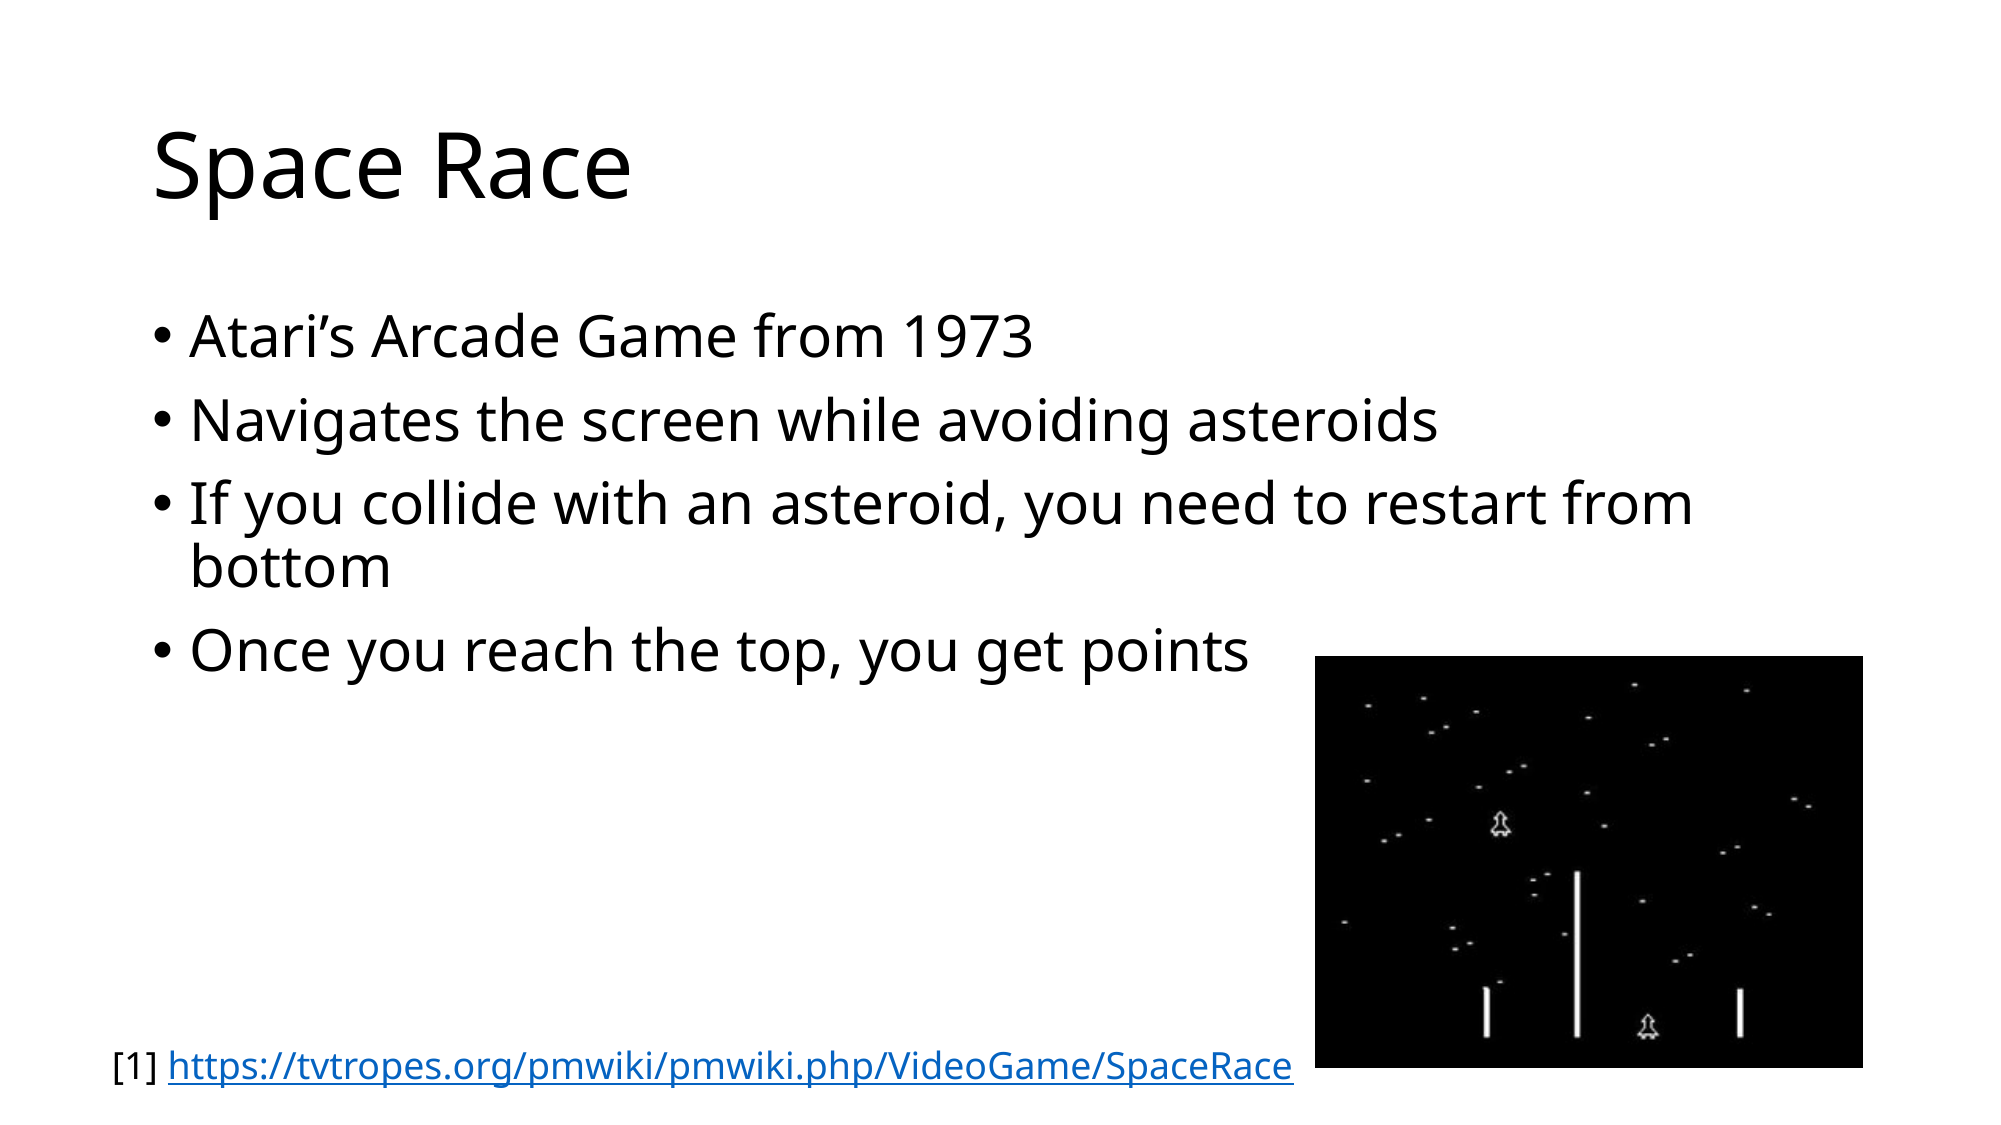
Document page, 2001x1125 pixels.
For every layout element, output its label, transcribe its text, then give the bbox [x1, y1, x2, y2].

title Space Race [137, 59, 1863, 278]
text_box [1] https://tvtropes.org/pmwiki/pmwiki.php/VideoGame/SpaceRace [97, 1034, 1319, 1101]
picture [1315, 656, 1863, 1068]
list Atari’s Arcade Game from 1973 Navigates the screen while avoiding asteroids If you collide with an asteroid, you need to restart from bottom Once you reach the top, you get points [137, 299, 1863, 1014]
